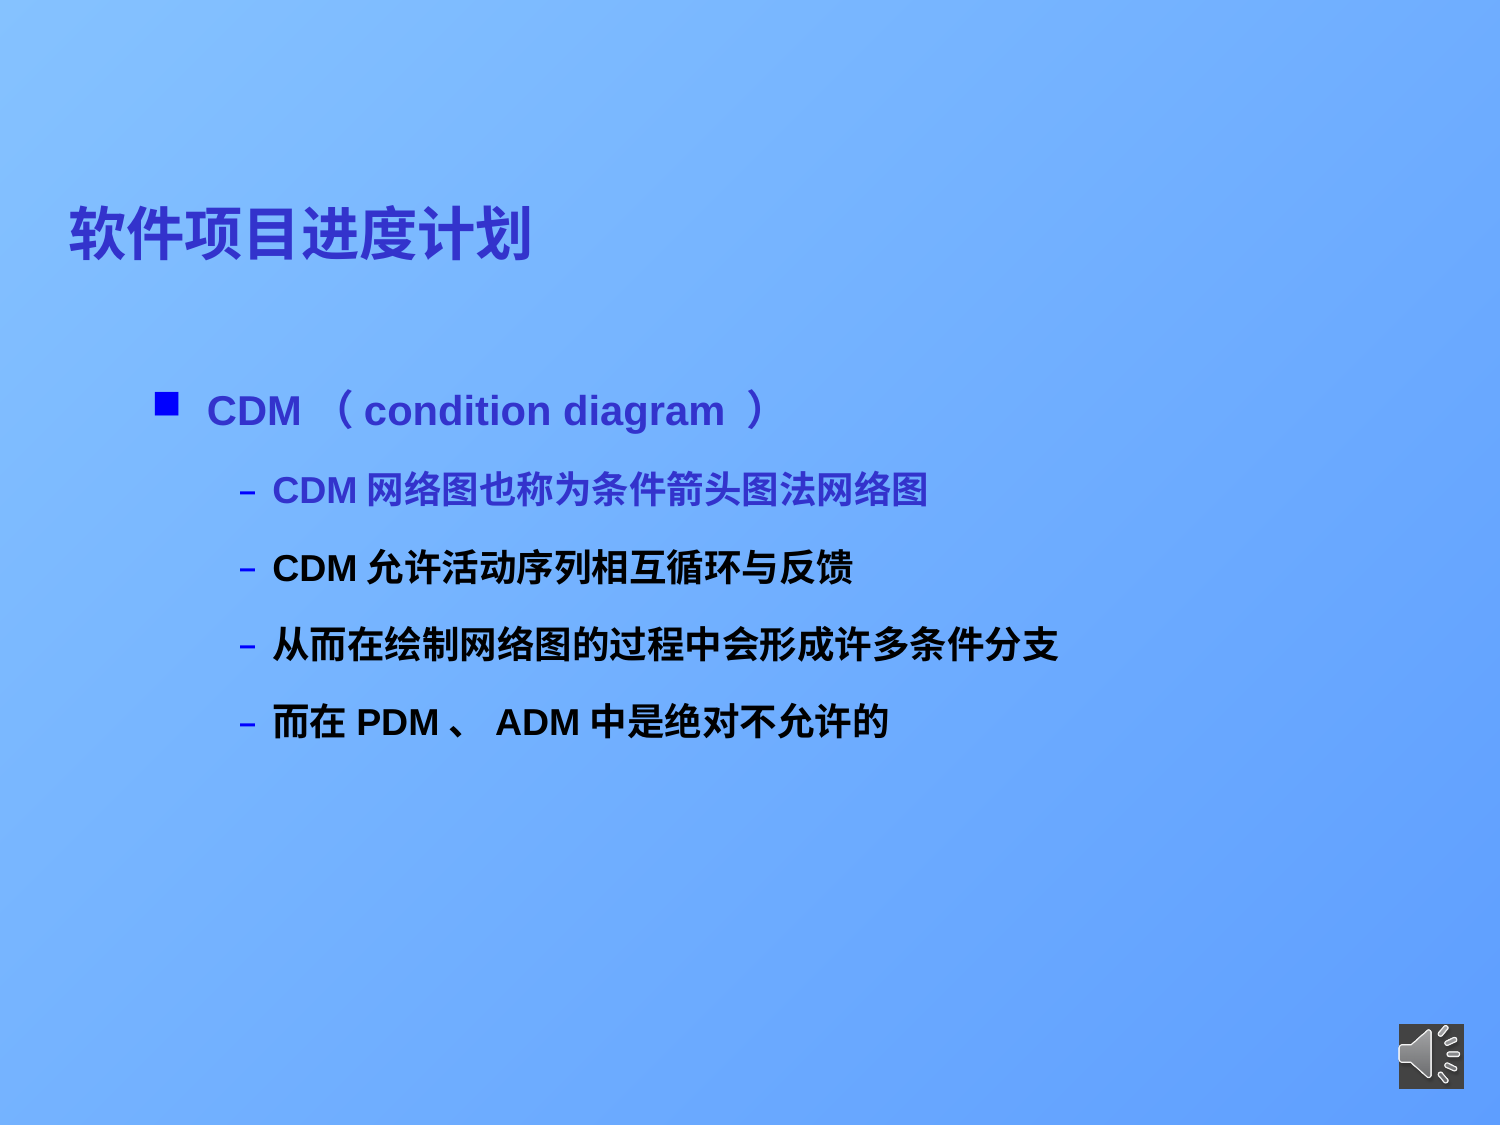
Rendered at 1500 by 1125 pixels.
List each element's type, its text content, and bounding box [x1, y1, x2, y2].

picture [1397, 1022, 1465, 1090]
title 软件项目进度计划 [53, 172, 1471, 291]
list CDM（condition diagram ） CDM网络图也称为条件箭头图法网络图 CDM允许活动序列相互循环与反馈 从而在绘制网络图的过程中会形成许多条件分支 而在PDM、ADM中是绝对不允许的 [135, 361, 1471, 1125]
